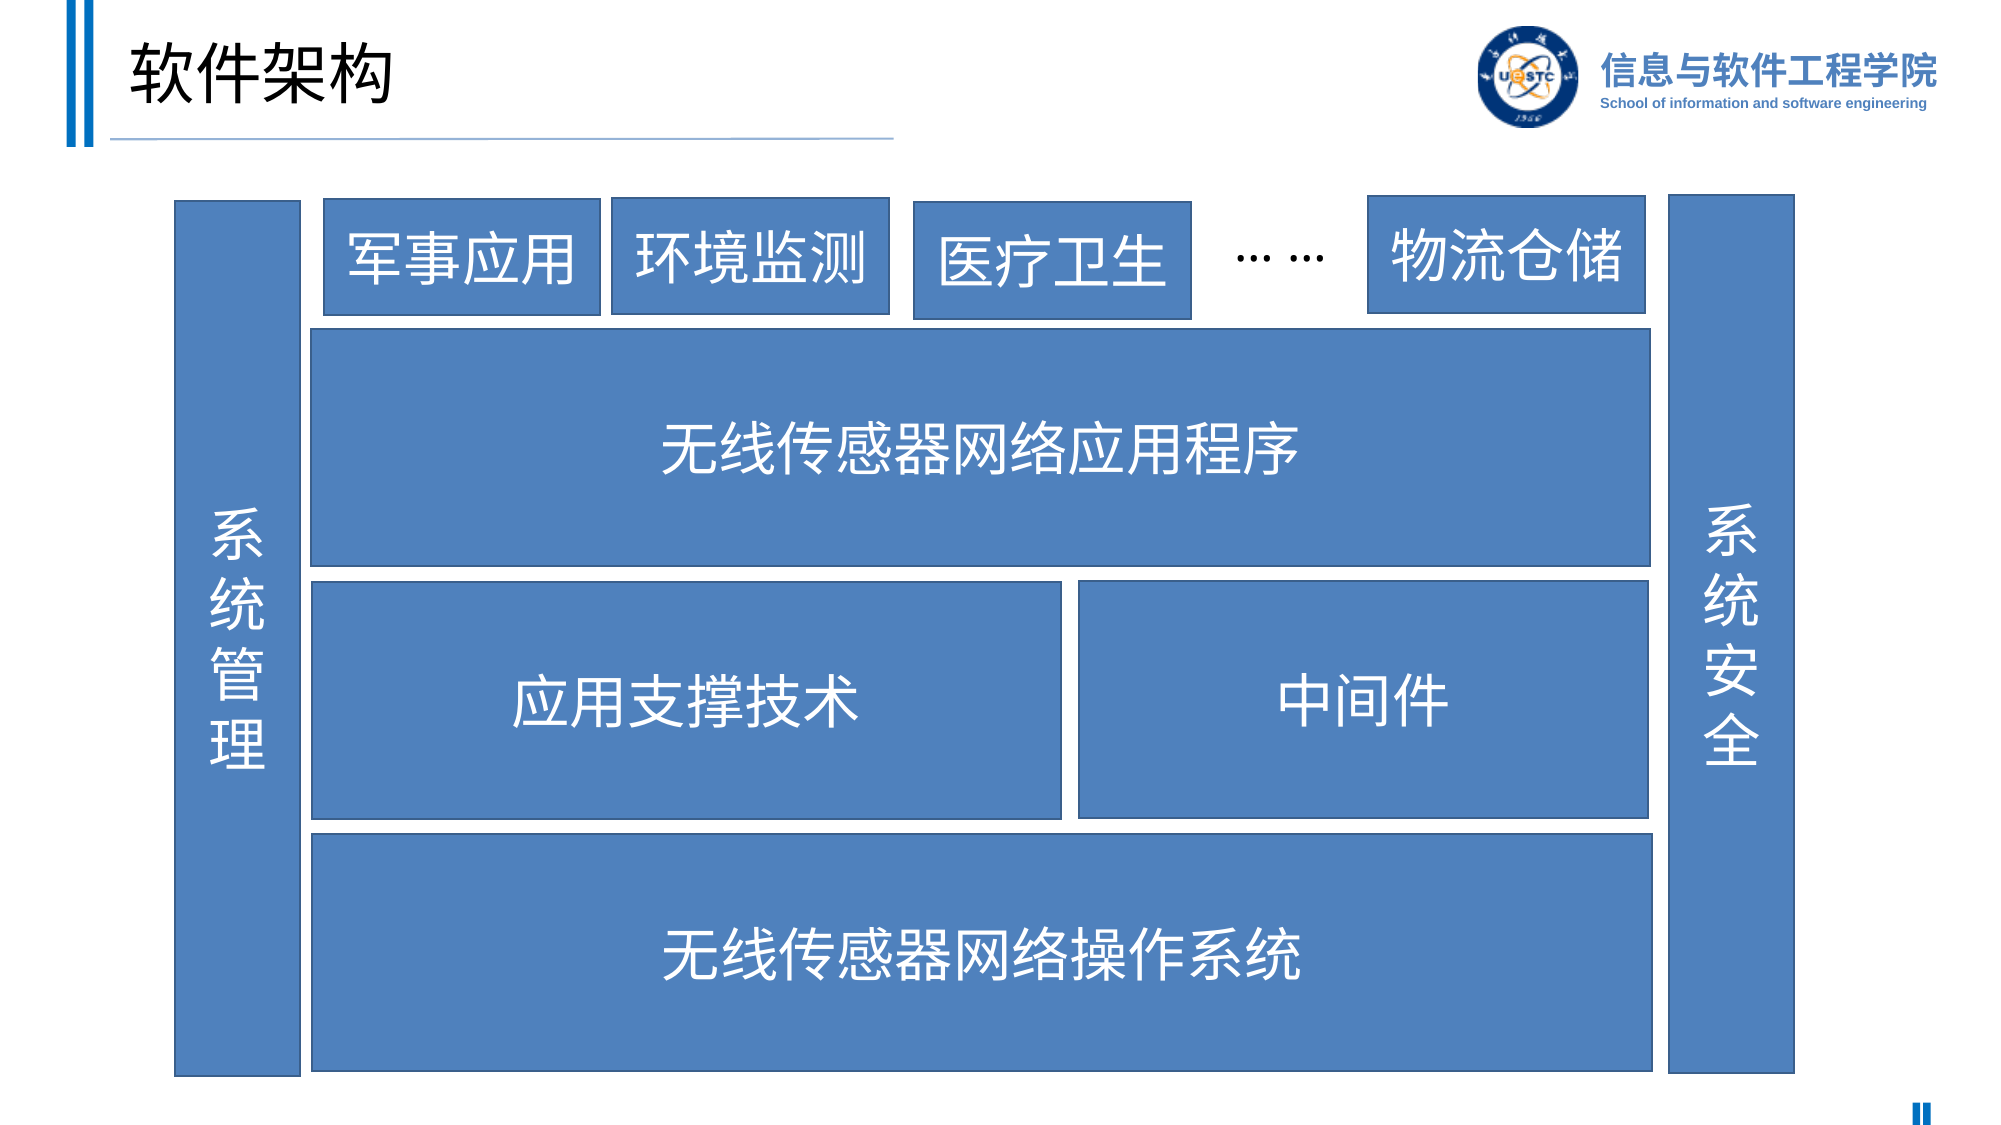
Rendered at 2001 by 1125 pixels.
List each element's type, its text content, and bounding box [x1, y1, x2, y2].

text_box 系统安全 [1668, 194, 1795, 1074]
text_box … … [1208, 203, 1353, 279]
text_box 环境监测 [611, 197, 890, 315]
text_box 中间件 [1078, 580, 1649, 819]
text_box 物流仓储 [1367, 195, 1646, 314]
text_box 无线传感器网络操作系统 [311, 833, 1653, 1072]
text_box 无线传感器网络应用程序 [310, 328, 1651, 567]
text_box 应用支撑技术 [311, 581, 1062, 820]
text_box 系统管理 [174, 200, 301, 1077]
text_box 军事应用 [323, 198, 601, 316]
title 软件架构 [113, 10, 1839, 143]
text_box 医疗卫生 [913, 201, 1192, 320]
